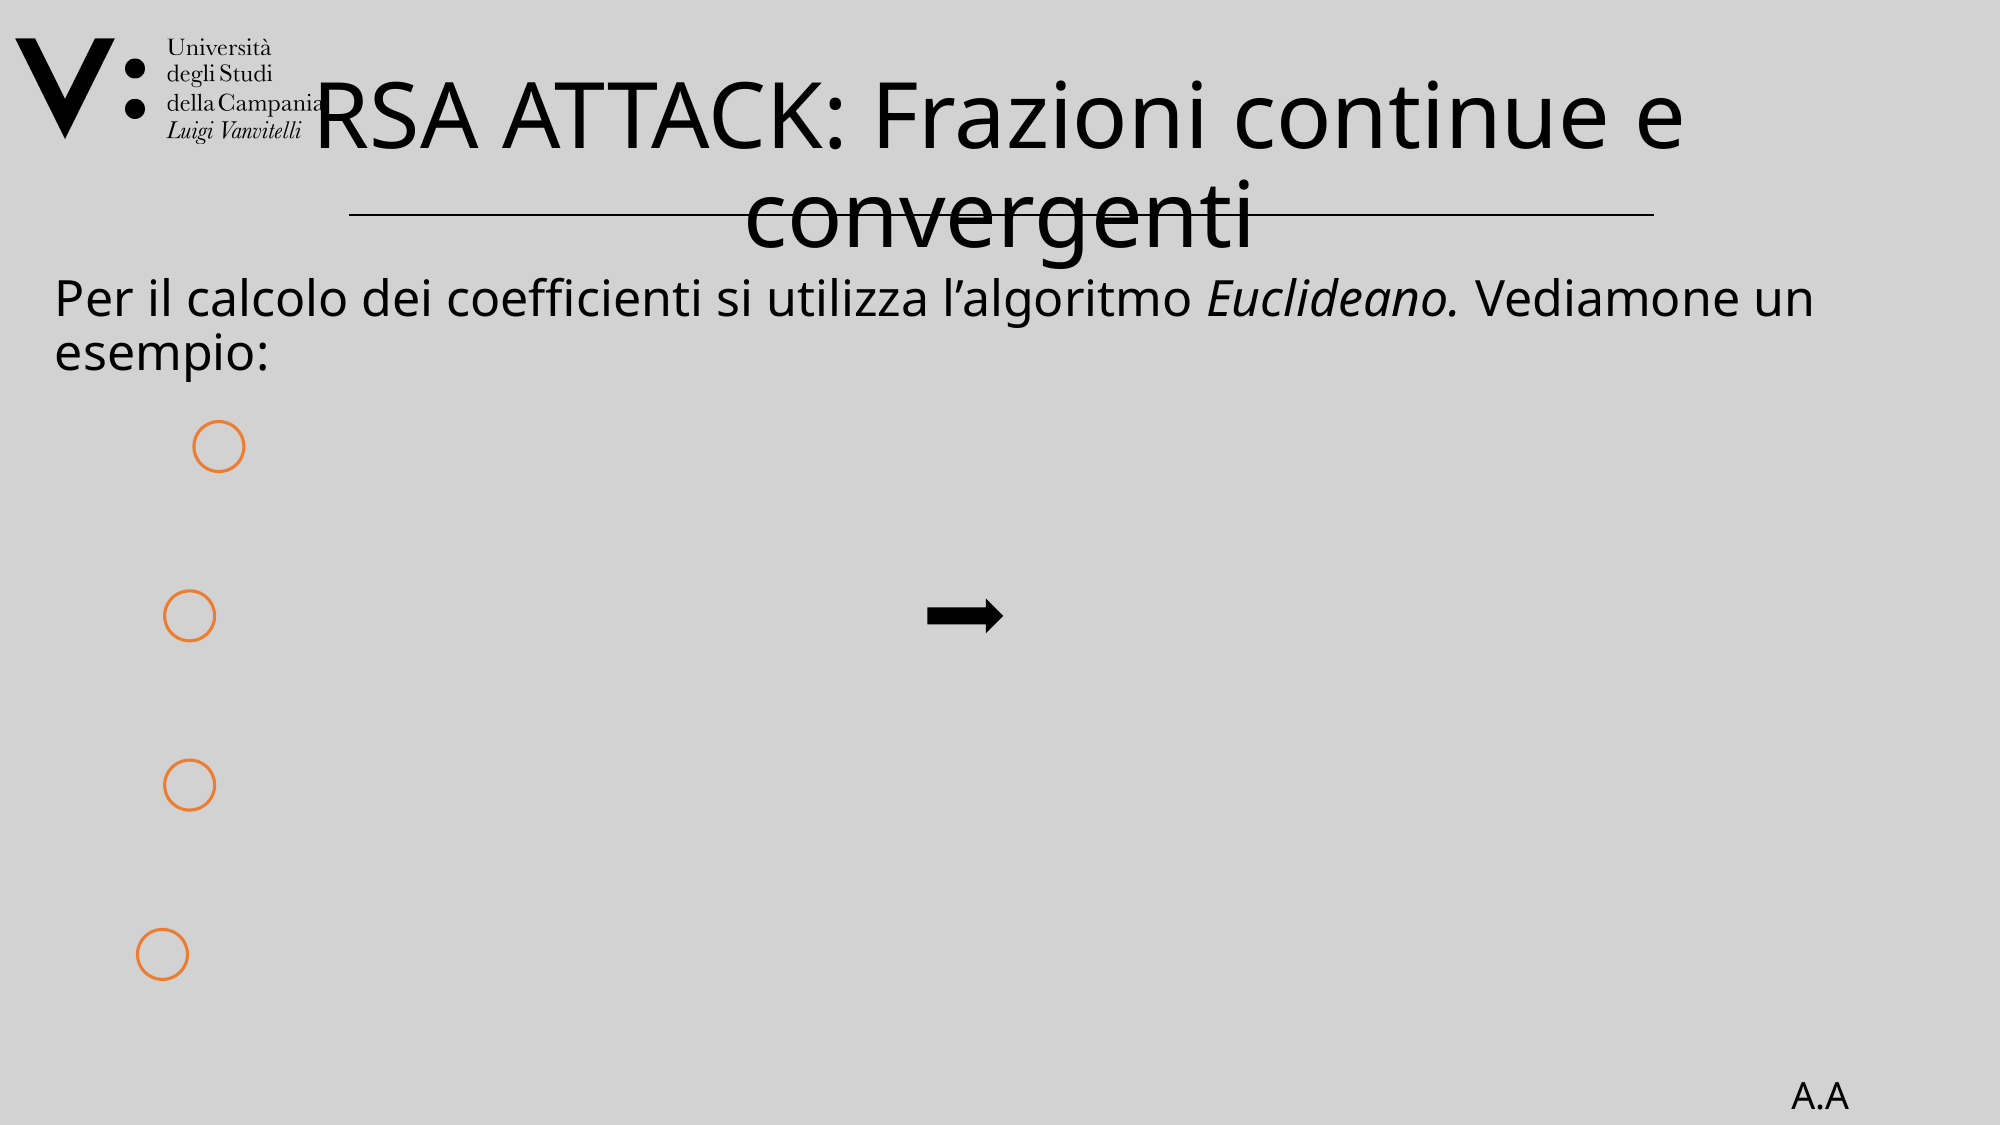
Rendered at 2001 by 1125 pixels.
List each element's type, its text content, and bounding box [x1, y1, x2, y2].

title RSA ATTACK: Frazioni continue e convergenti [137, 59, 1863, 278]
text_box [137, 929, 188, 980]
picture [15, 26, 365, 152]
text_box [193, 421, 244, 472]
text_box [164, 590, 215, 641]
text_box [164, 760, 215, 811]
text_box [927, 598, 1004, 634]
text_box A.A 2021/2022 [1776, 1064, 1985, 1125]
